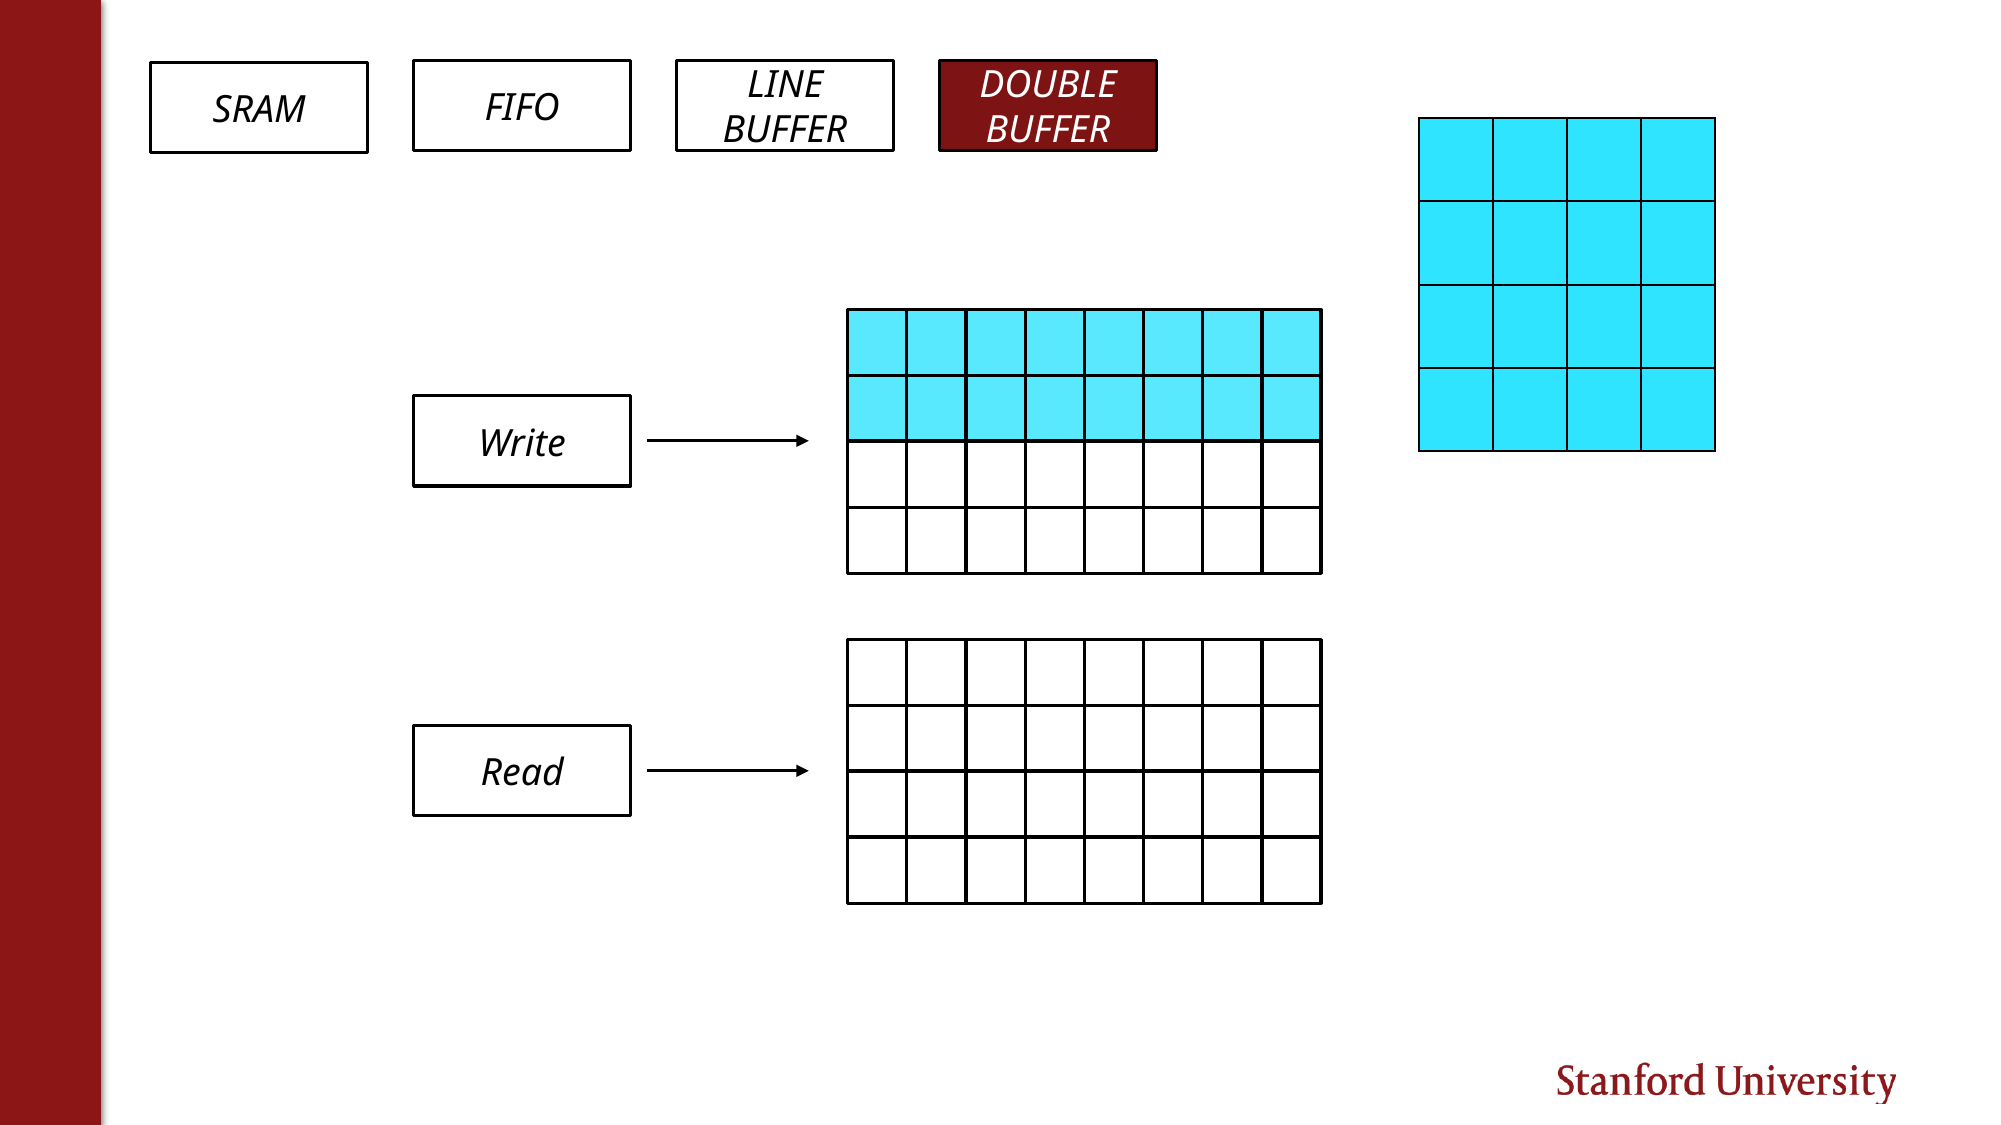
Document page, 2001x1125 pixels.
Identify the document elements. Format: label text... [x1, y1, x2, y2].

text_box DOUBLE BUFFER [937, 58, 1159, 153]
table_cell [1568, 369, 1640, 450]
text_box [847, 639, 1322, 904]
table_header [1420, 119, 1492, 200]
text_box SRAM [149, 60, 370, 155]
text_box Write [411, 394, 633, 488]
table_cell [1494, 369, 1566, 450]
table_cell [1420, 369, 1492, 450]
table_cell [1494, 286, 1566, 367]
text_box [847, 309, 1322, 574]
text_box FIFO [411, 58, 633, 153]
table_header [1642, 119, 1714, 200]
table_header [1568, 119, 1640, 200]
table_cell [1642, 286, 1714, 367]
text_box LINE BUFFER [674, 58, 896, 153]
table_cell [1420, 202, 1492, 284]
table_cell [1568, 202, 1640, 284]
table_cell [1642, 202, 1714, 284]
table_header [1494, 119, 1566, 200]
table_cell [1642, 369, 1714, 450]
text_box Read [411, 724, 633, 818]
table_cell [1494, 202, 1566, 284]
table_cell [1420, 286, 1492, 367]
table_cell [1568, 286, 1640, 367]
